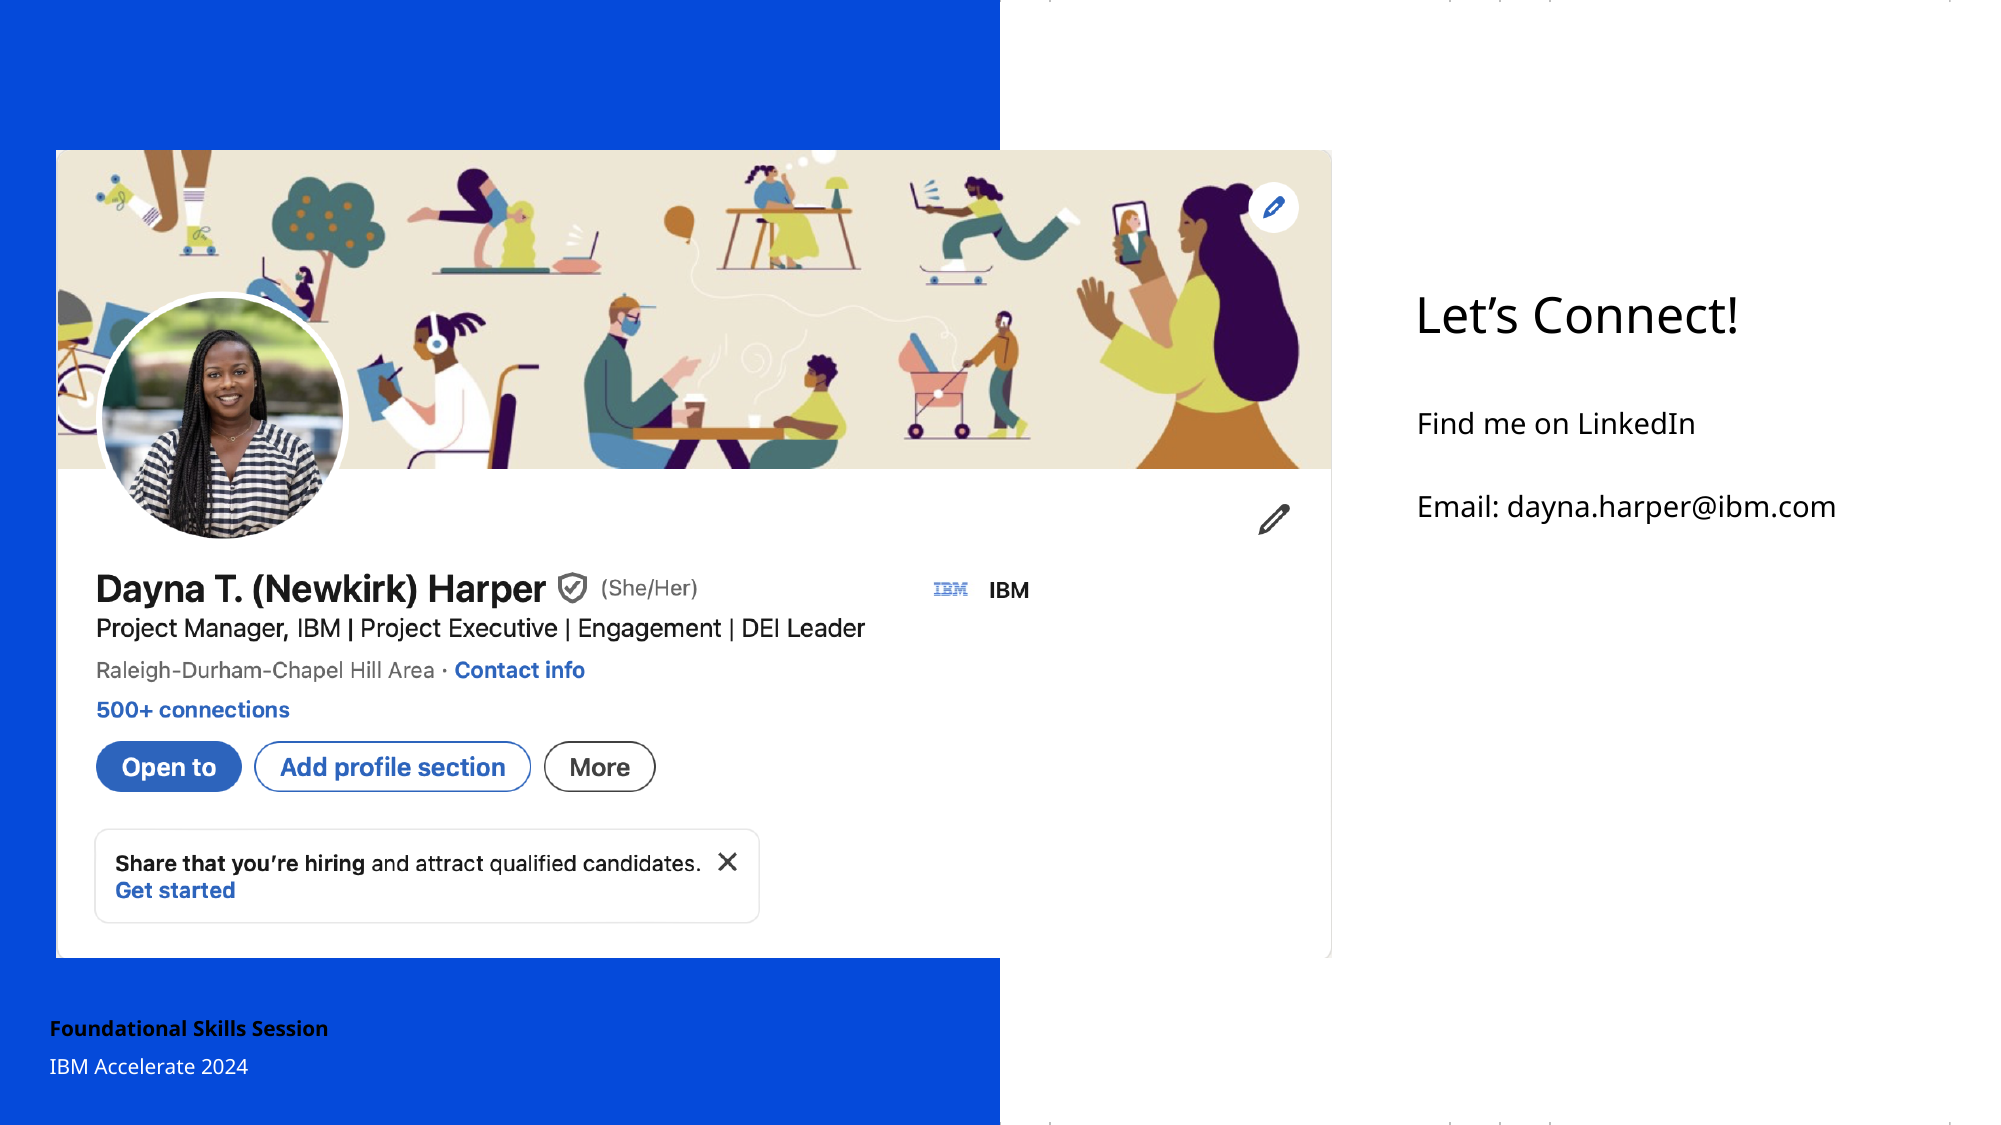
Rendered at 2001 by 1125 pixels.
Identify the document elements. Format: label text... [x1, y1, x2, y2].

picture [56, 150, 1333, 958]
text_box Let’s Connect! [1399, 276, 1938, 392]
text_box [0, 0, 1000, 1125]
text_box Foundational Skills Session IBM Accelerate 2024 [34, 996, 435, 1086]
text_box Find me on LinkedIn Email: dayna.harper@ibm.com [1401, 380, 1938, 877]
